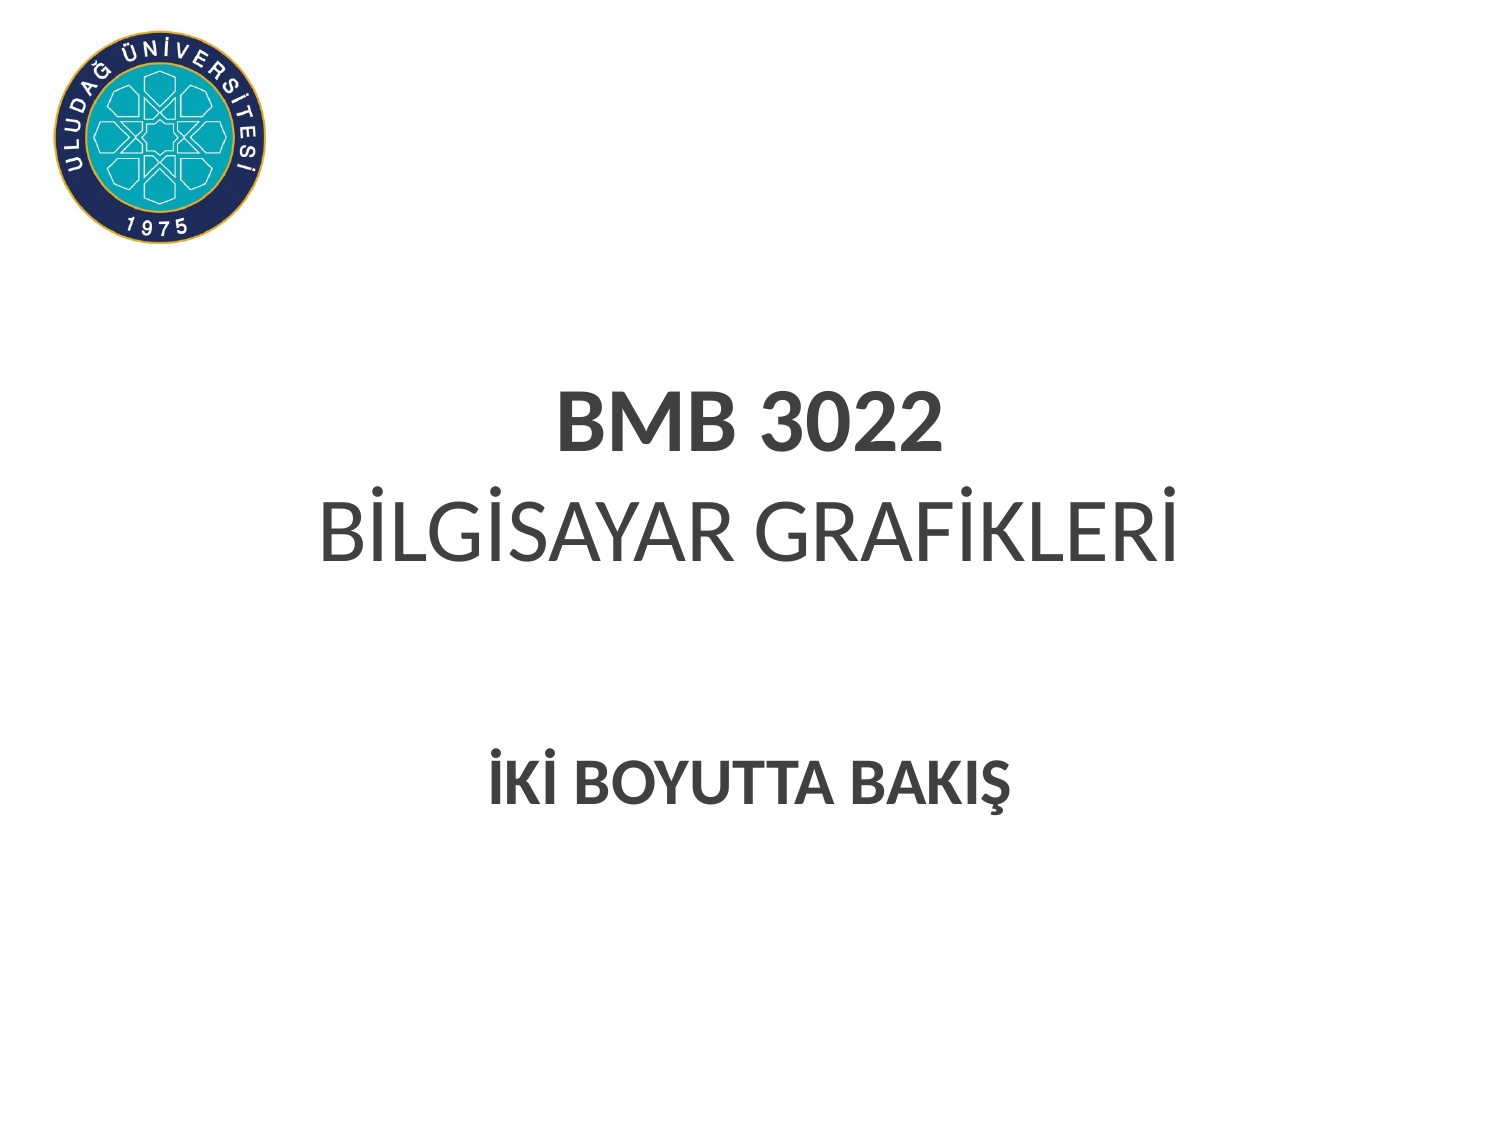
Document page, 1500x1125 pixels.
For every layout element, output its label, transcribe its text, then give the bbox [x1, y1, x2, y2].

title BMB 3022 BİLGİSAYAR GRAFİKLERİ [112, 349, 1388, 591]
picture [52, 30, 266, 244]
subtitle İKİ BOYUTTA BAKIŞ [225, 637, 1275, 925]
